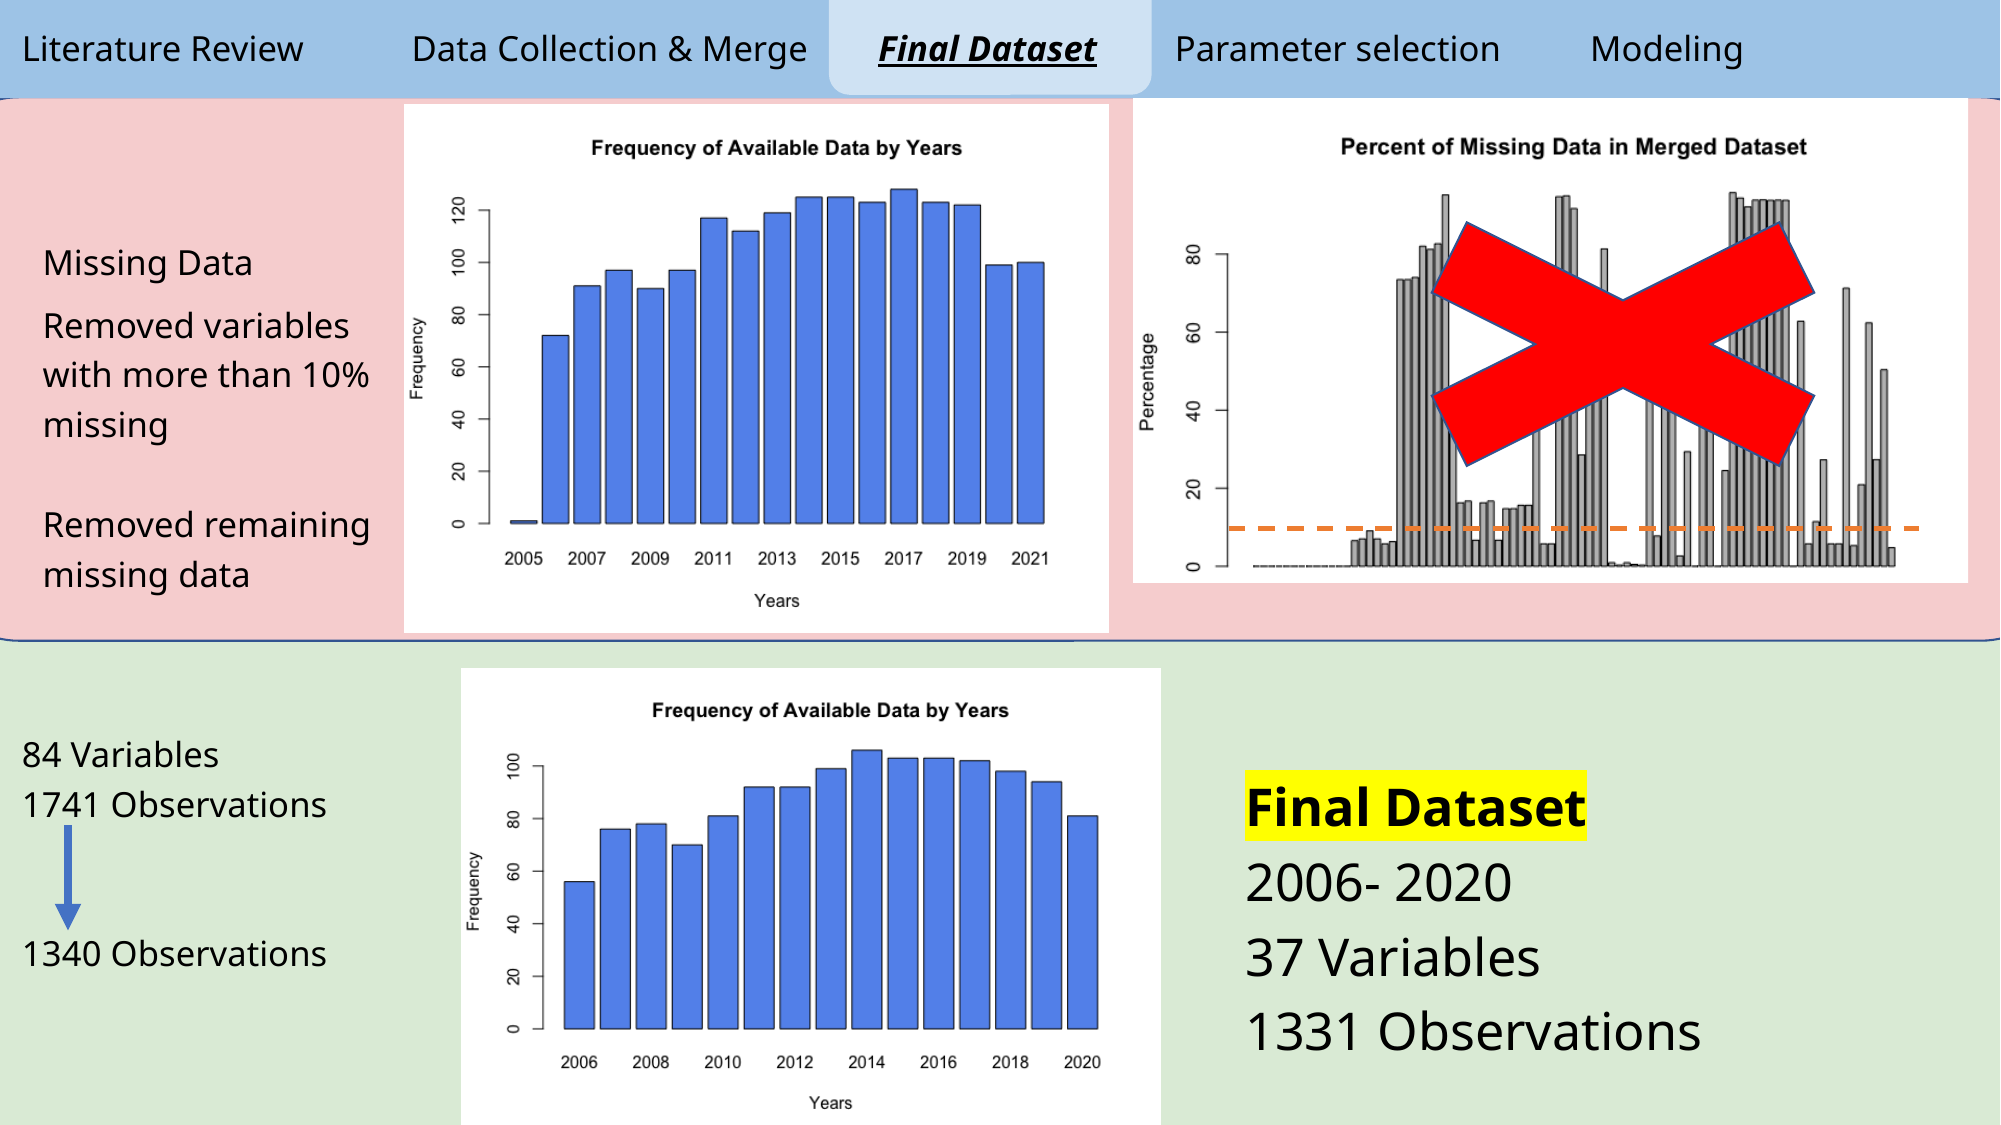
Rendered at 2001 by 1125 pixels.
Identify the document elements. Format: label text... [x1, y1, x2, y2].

text_box [1153, 0, 2000, 99]
text_box 84 Variables 1741 Observations 1340 Observations [21, 724, 379, 974]
text_box Data Collection & Merge [389, 18, 808, 69]
text_box Modeling [1590, 18, 1959, 69]
picture [461, 668, 1161, 1125]
picture [404, 104, 1109, 633]
text_box [0, 0, 1142, 99]
text_box Parameter selection [1142, 18, 1511, 98]
text_box Final Dataset 2006- 2020 37 Variables 1331 Observations [1245, 761, 1736, 1062]
picture [1133, 98, 1969, 583]
text_box Final Dataset [878, 18, 1247, 69]
text_box Literature Review [21, 18, 389, 69]
text_box [0, 640, 2000, 1125]
text_box Missing Data [42, 232, 404, 283]
text_box [0, 99, 2000, 642]
text_box Removed variables with more than 10% missing Removed remaining missing data [42, 295, 400, 595]
text_box [827, 0, 1153, 96]
